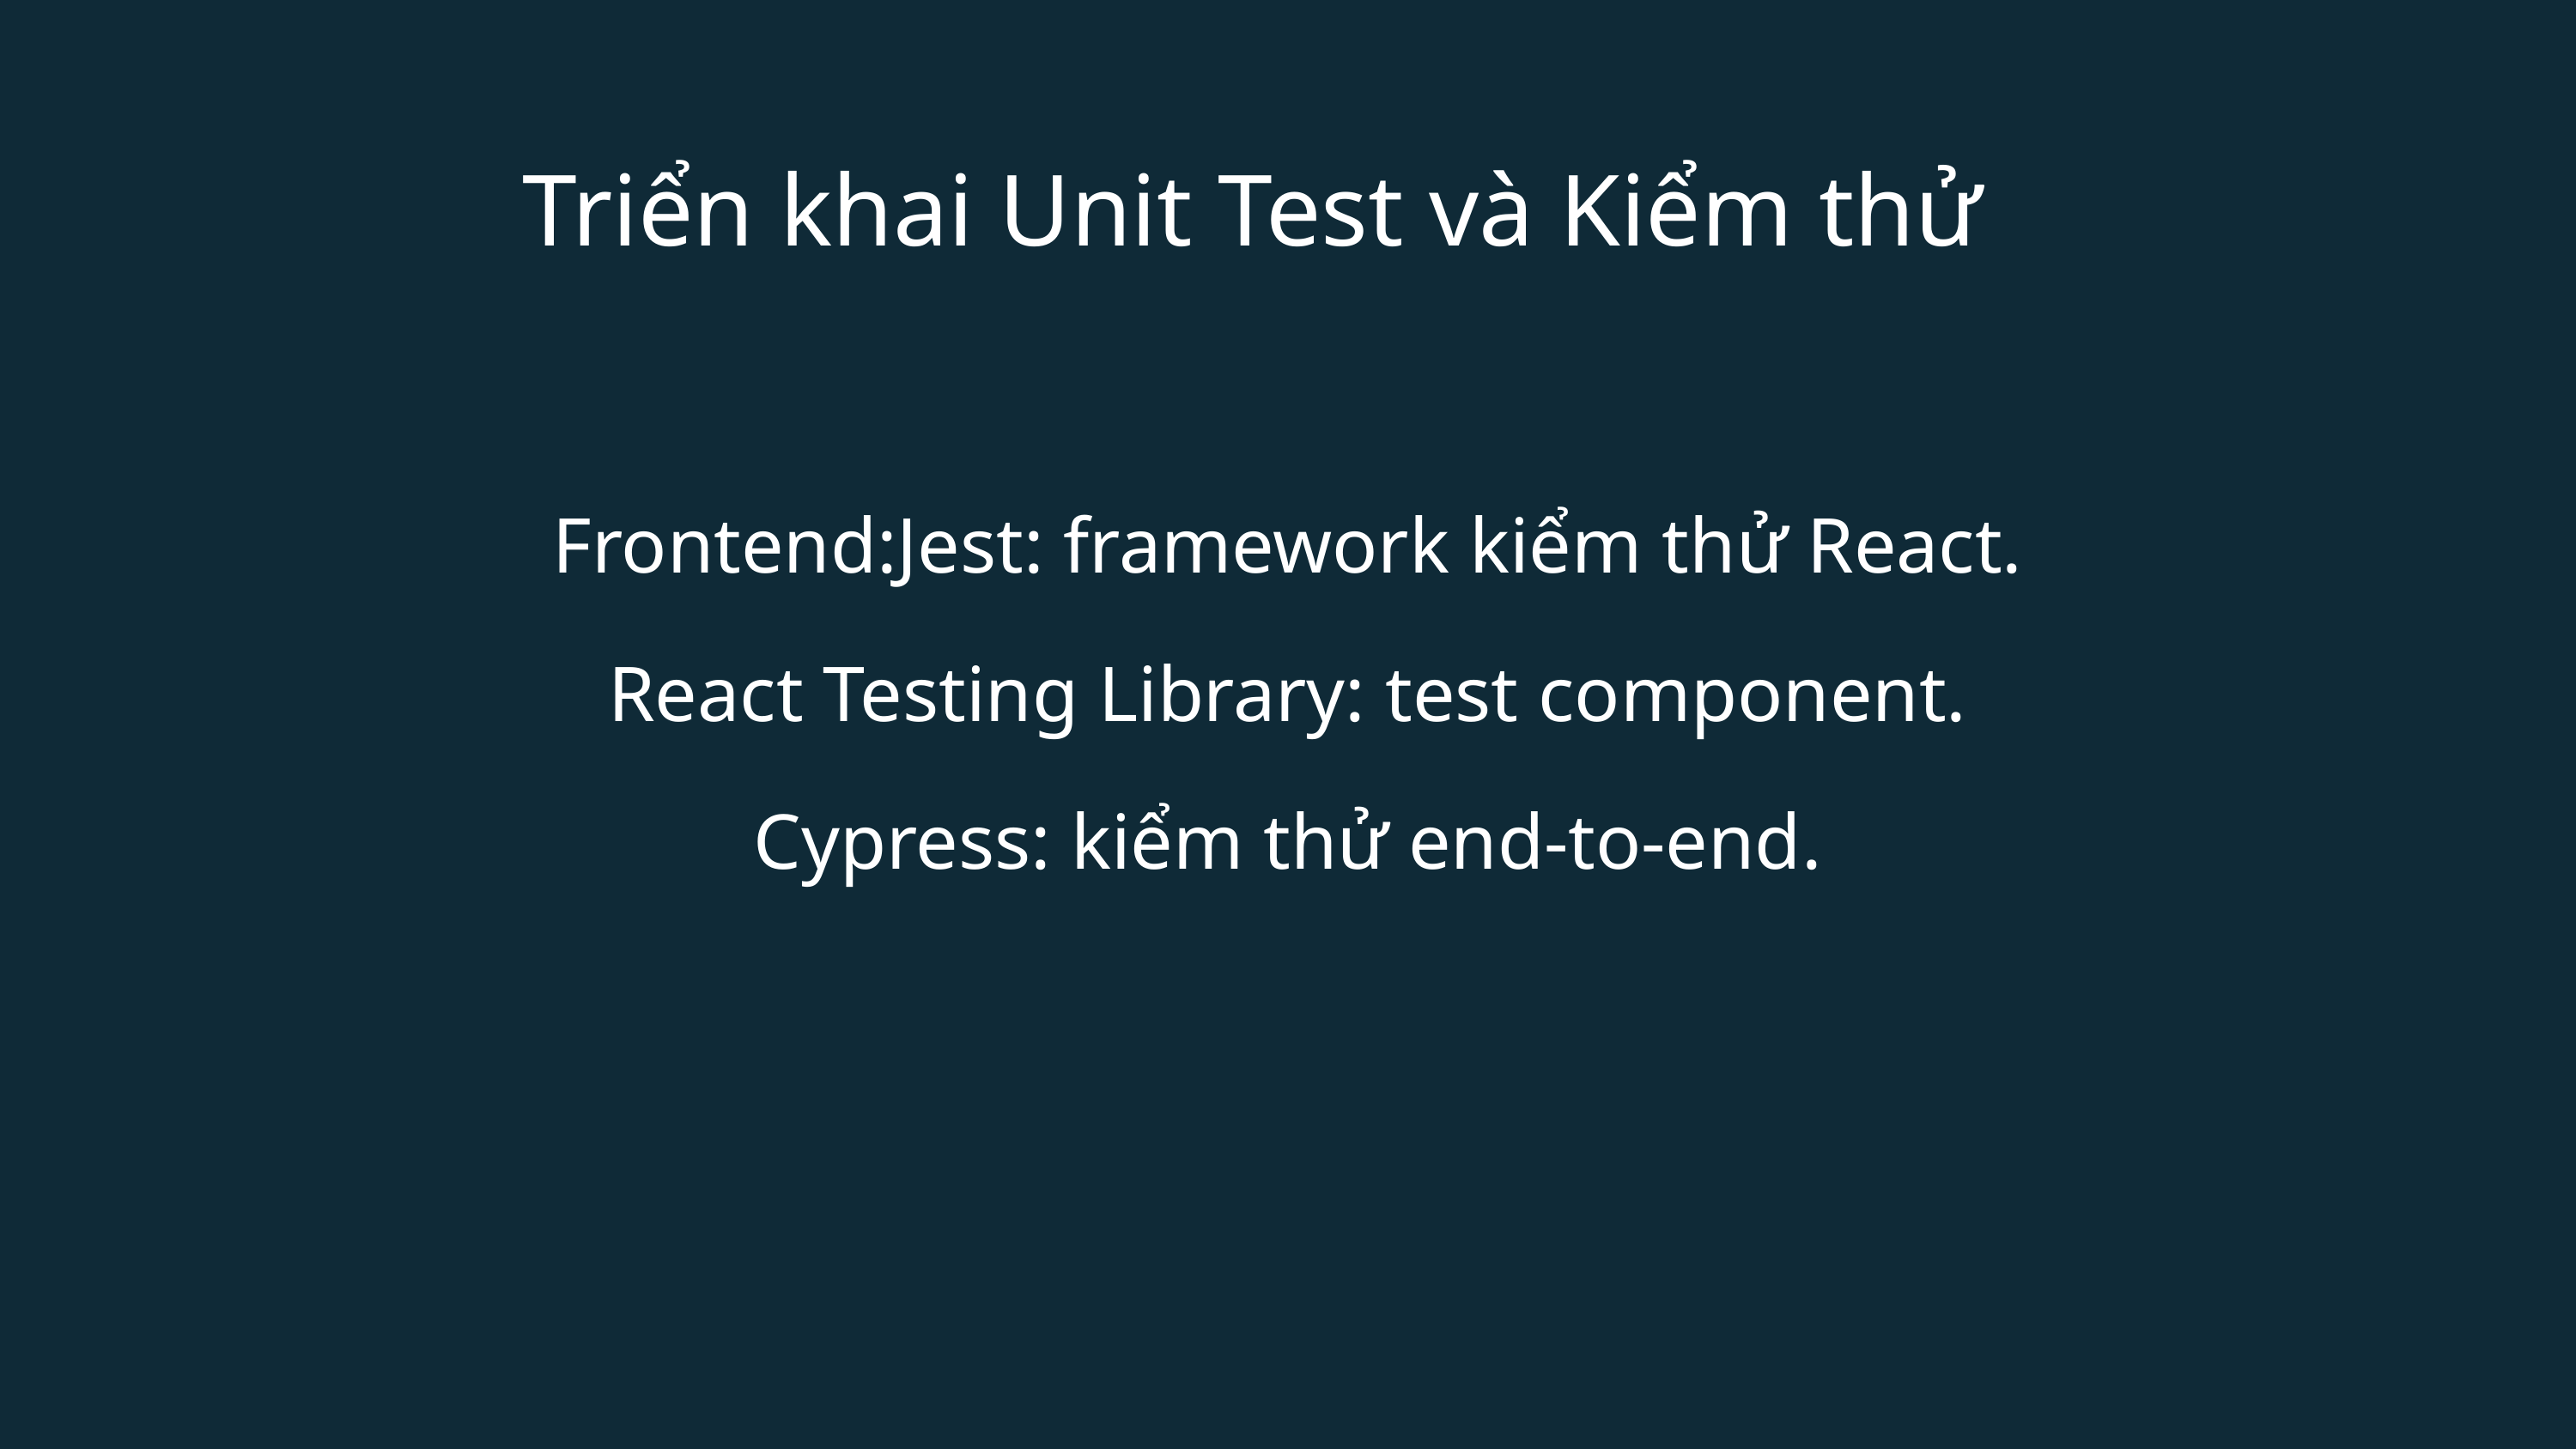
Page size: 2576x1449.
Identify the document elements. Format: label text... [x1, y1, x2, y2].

text_box Triển khai Unit Test và Kiểm thử [468, 137, 2036, 266]
text_box Frontend:Jest: framework kiểm thử React. React Testing Library: test component. Cypress: kiểm thử end-to-end. [502, 440, 2074, 1033]
